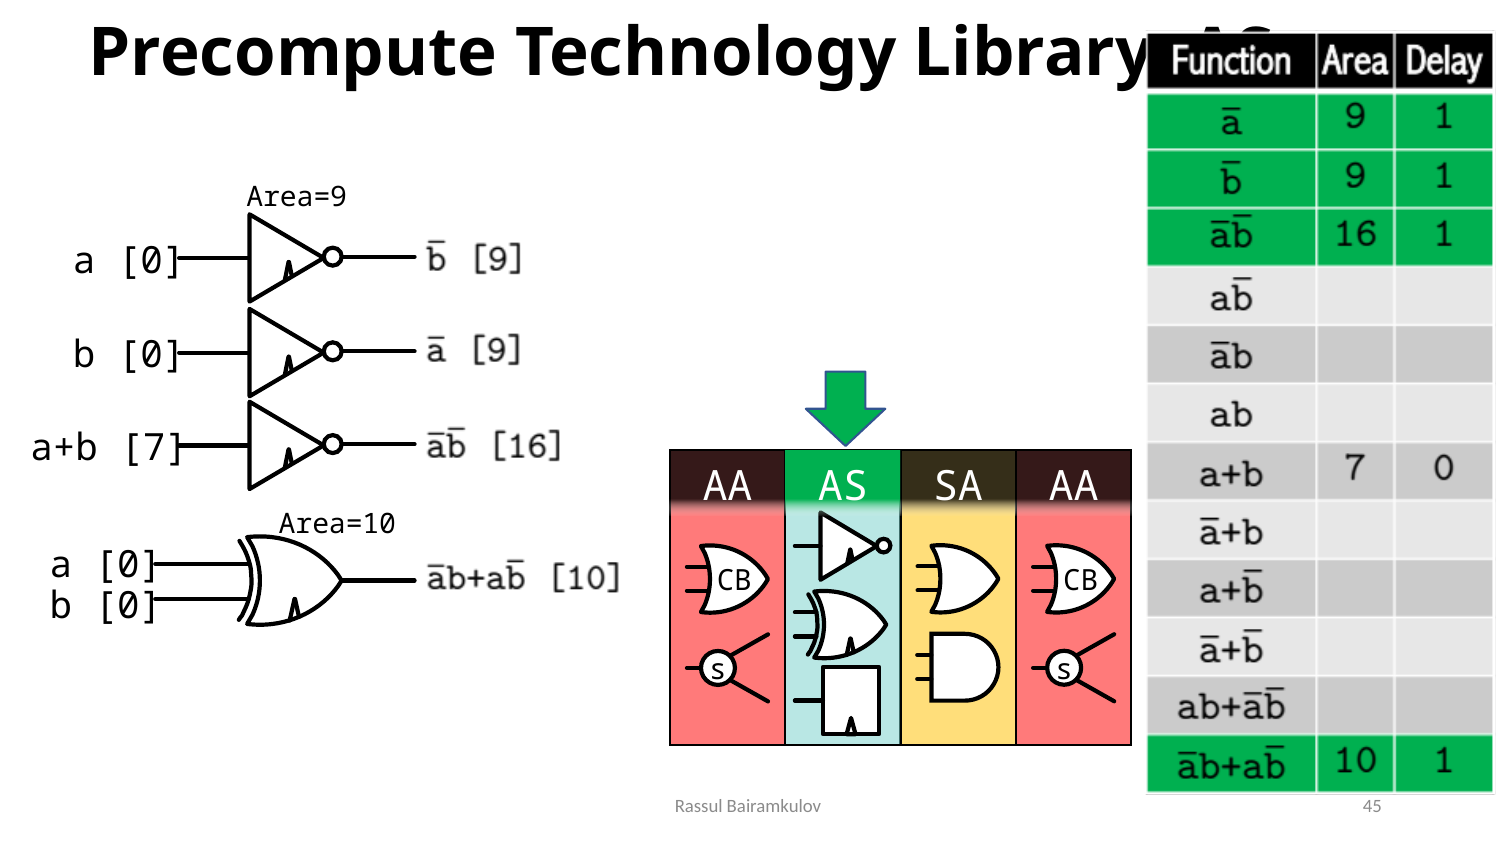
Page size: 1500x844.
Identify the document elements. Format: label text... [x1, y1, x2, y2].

title Precompute Technology Library: AS [73, 9, 1352, 99]
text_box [342, 256, 415, 445]
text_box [179, 257, 249, 446]
picture [414, 225, 551, 309]
text_box a [0] [49, 539, 162, 580]
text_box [284, 356, 292, 375]
text_box [248, 400, 323, 490]
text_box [284, 449, 292, 468]
text_box b [0] [72, 330, 179, 376]
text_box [238, 536, 342, 625]
picture [1145, 23, 1496, 812]
text_box [804, 370, 887, 447]
picture [416, 316, 551, 400]
text_box Area=10 [278, 505, 396, 539]
slide_number 45 [1059, 782, 1397, 827]
text_box [249, 308, 323, 398]
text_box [785, 449, 901, 746]
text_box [901, 449, 1015, 746]
footer Rassul Bairamkulov [496, 782, 1004, 827]
text_box [322, 246, 343, 267]
text_box a+b [7] [30, 422, 188, 468]
text_box [322, 434, 343, 455]
text_box a [0] [72, 235, 186, 281]
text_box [1015, 449, 1132, 746]
text_box b [0] [49, 580, 162, 627]
picture [417, 542, 649, 628]
text_box [248, 213, 323, 303]
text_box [669, 449, 785, 746]
text_box Area=9 [246, 178, 347, 213]
picture [416, 412, 590, 496]
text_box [155, 563, 249, 600]
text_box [284, 262, 292, 281]
text_box [322, 341, 342, 362]
